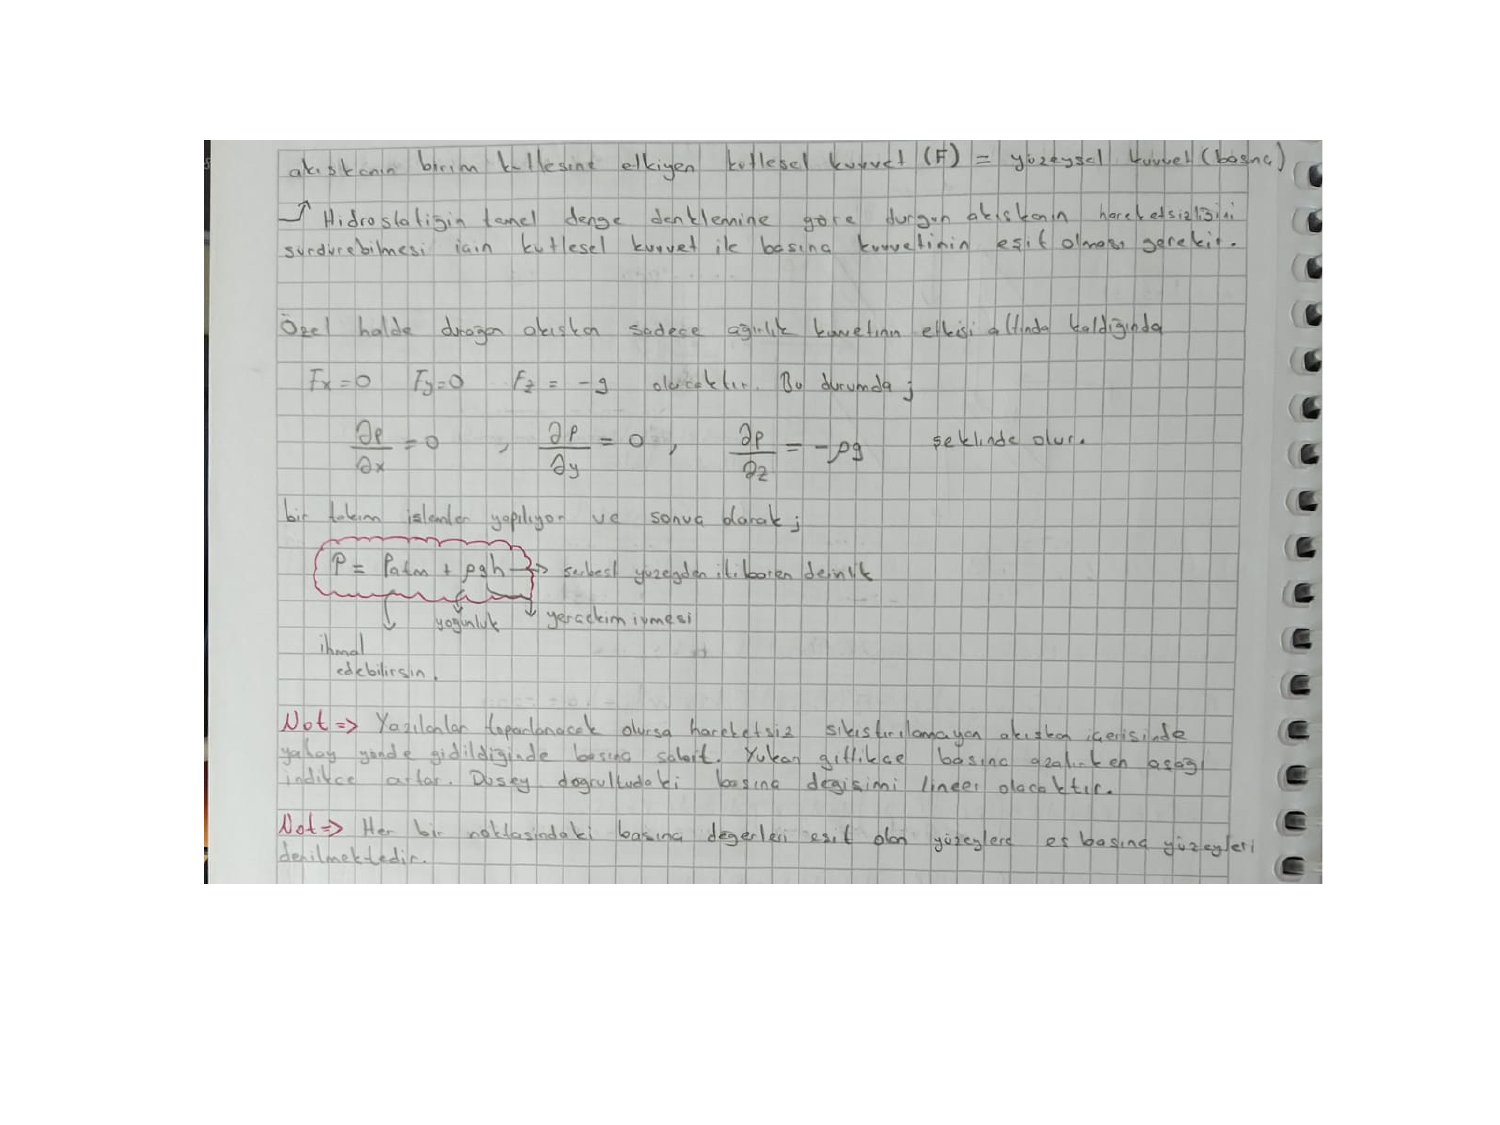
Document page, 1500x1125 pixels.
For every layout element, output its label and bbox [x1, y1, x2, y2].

picture [204, 140, 1323, 884]
